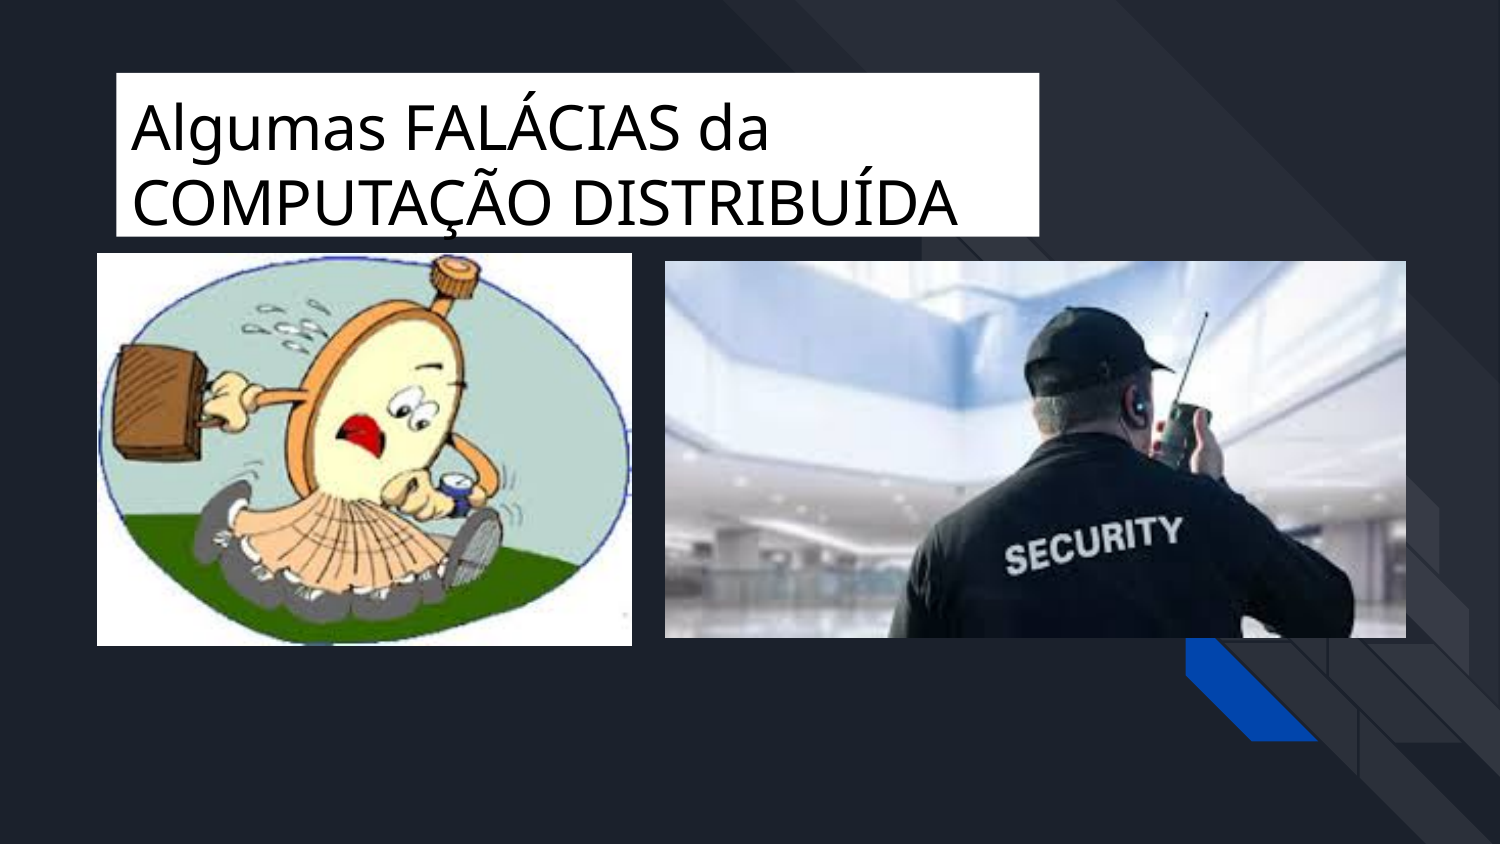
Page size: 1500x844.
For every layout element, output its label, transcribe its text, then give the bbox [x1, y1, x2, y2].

text_box Algumas FALÁCIAS da COMPUTAÇÃO DISTRIBUÍDA [116, 72, 1040, 237]
picture [665, 261, 1407, 639]
picture [97, 253, 633, 646]
